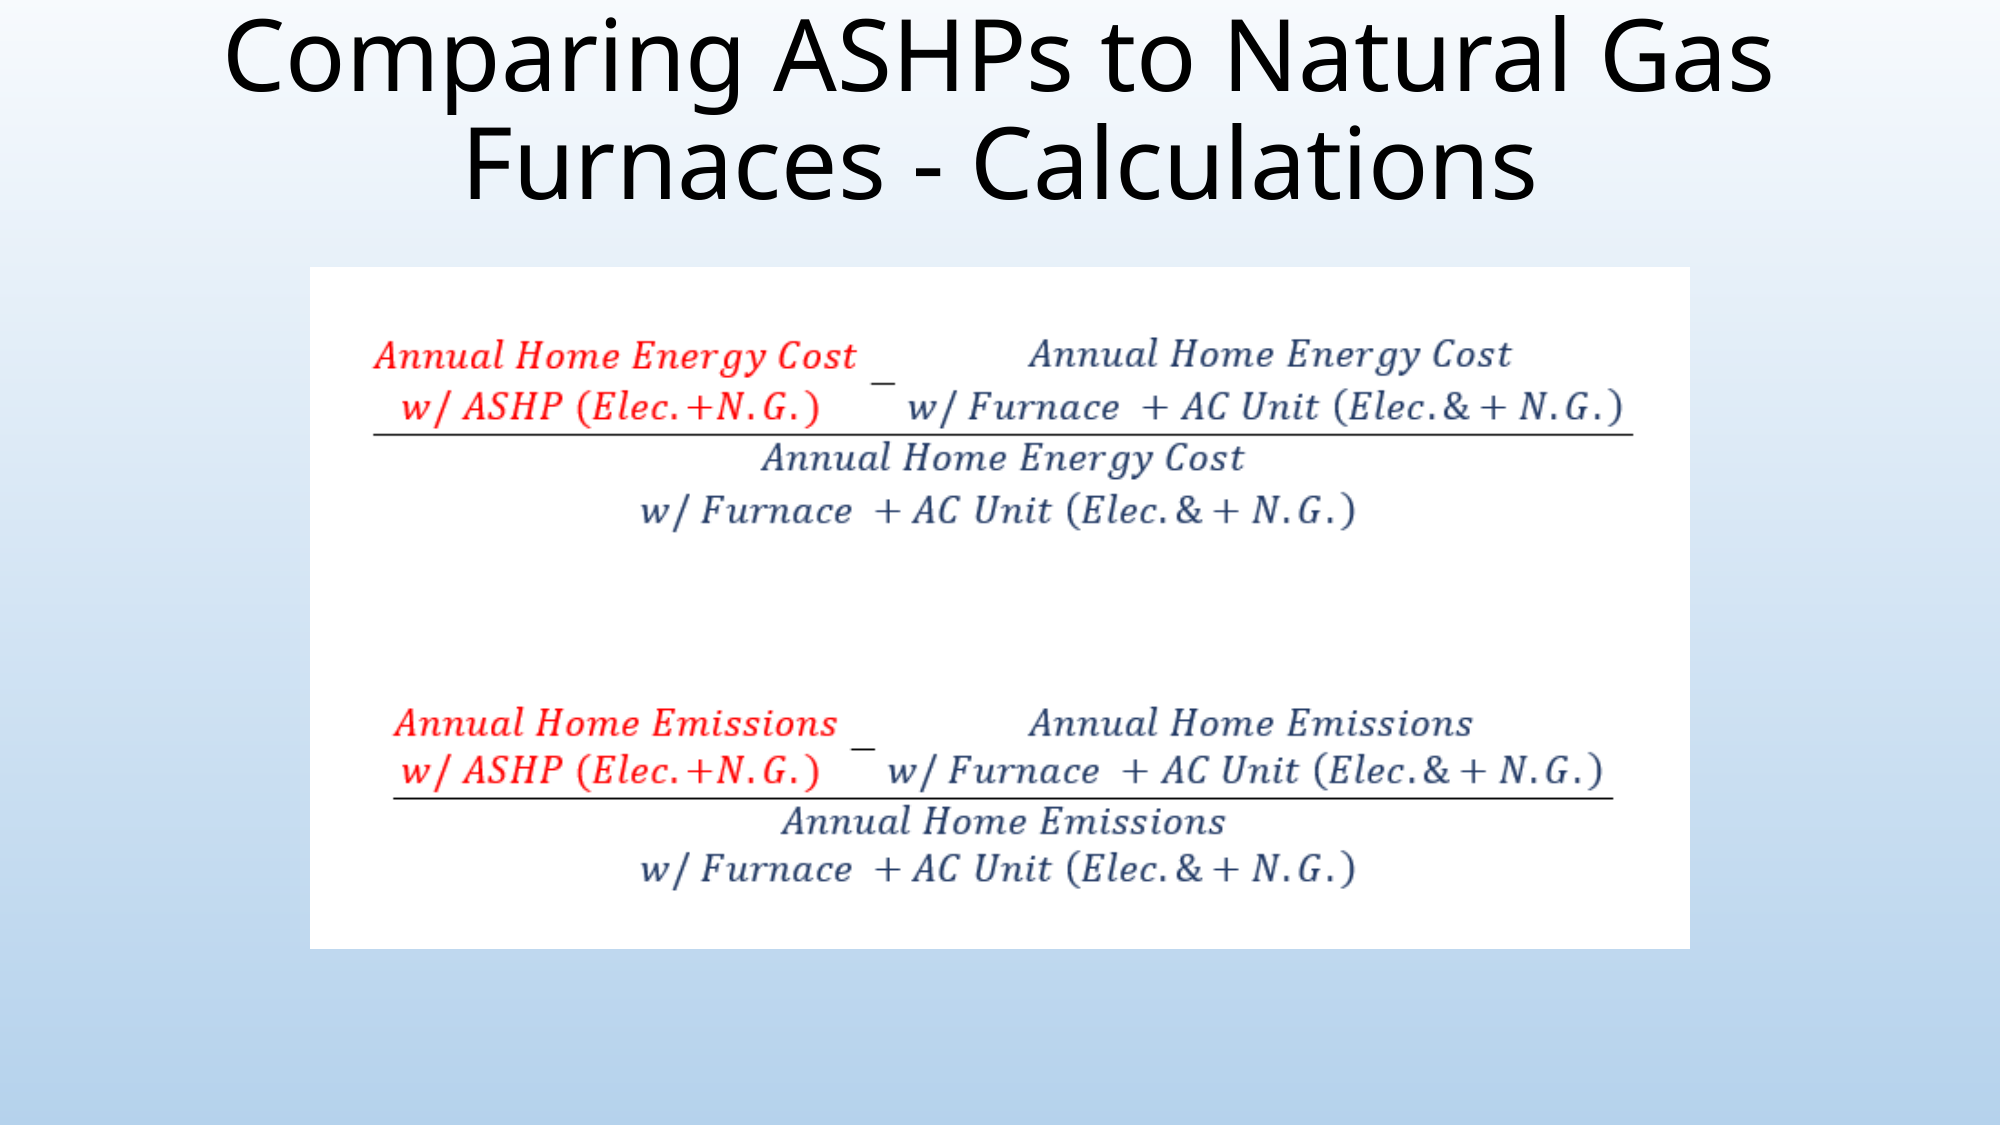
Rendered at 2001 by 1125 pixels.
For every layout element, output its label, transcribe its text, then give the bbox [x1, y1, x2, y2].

title Comparing ASHPs to Natural Gas Furnaces - Calculations [0, 0, 2000, 227]
picture [310, 267, 1690, 949]
